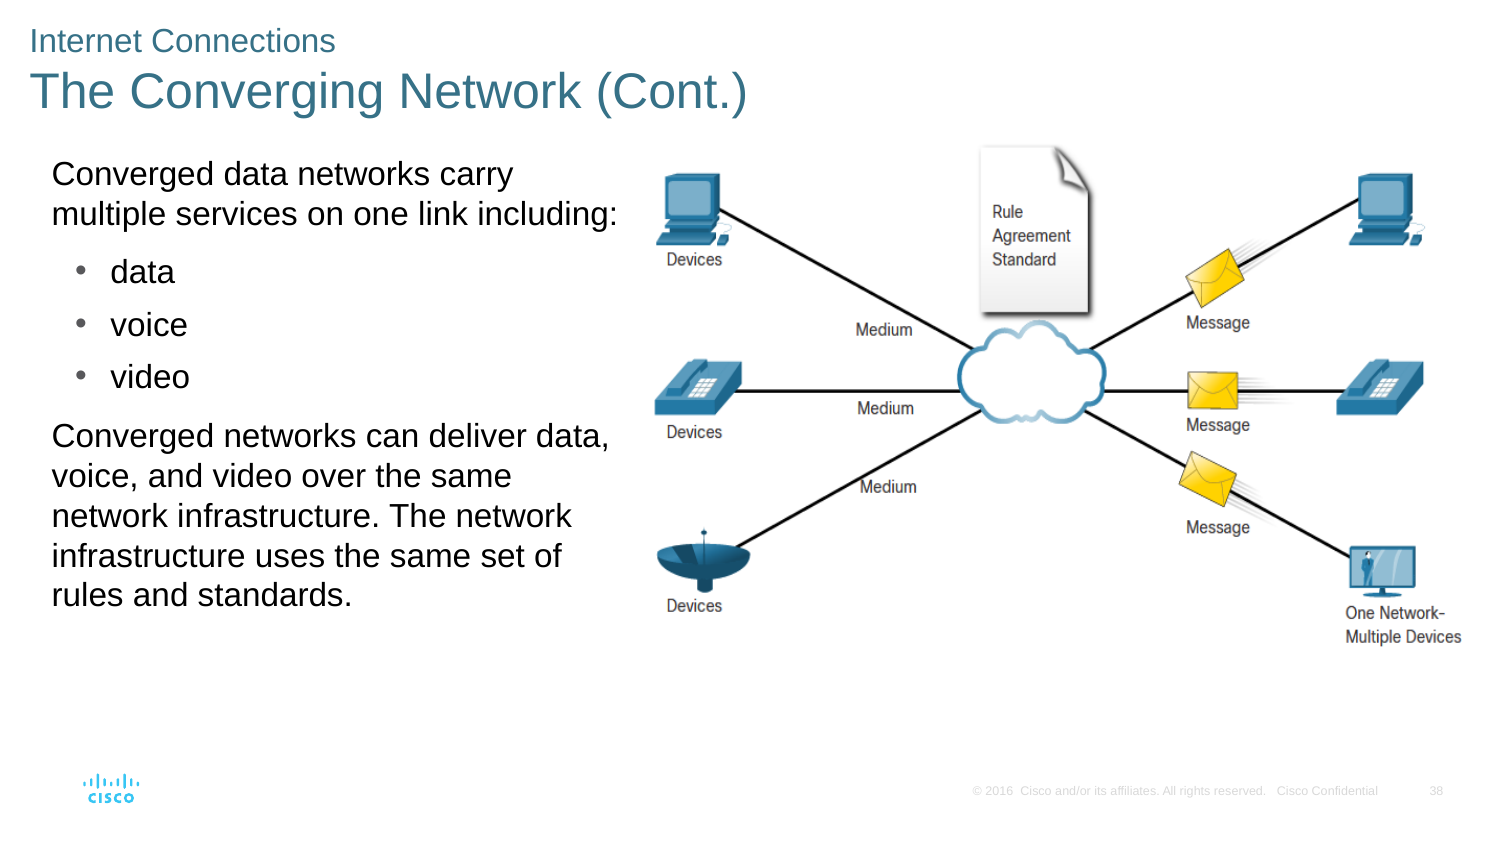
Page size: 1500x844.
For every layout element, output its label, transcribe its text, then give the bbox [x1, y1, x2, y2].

list Converged data networks carry multiple services on one link including: data voice video Converged networks can deliver data, voice, and video over the same network infrastructure. The network infrastructure uses the same set of rules and standards. [36, 144, 647, 650]
title Internet Connections The Converging Network (Cont.) [14, 6, 812, 131]
picture [649, 143, 1467, 651]
